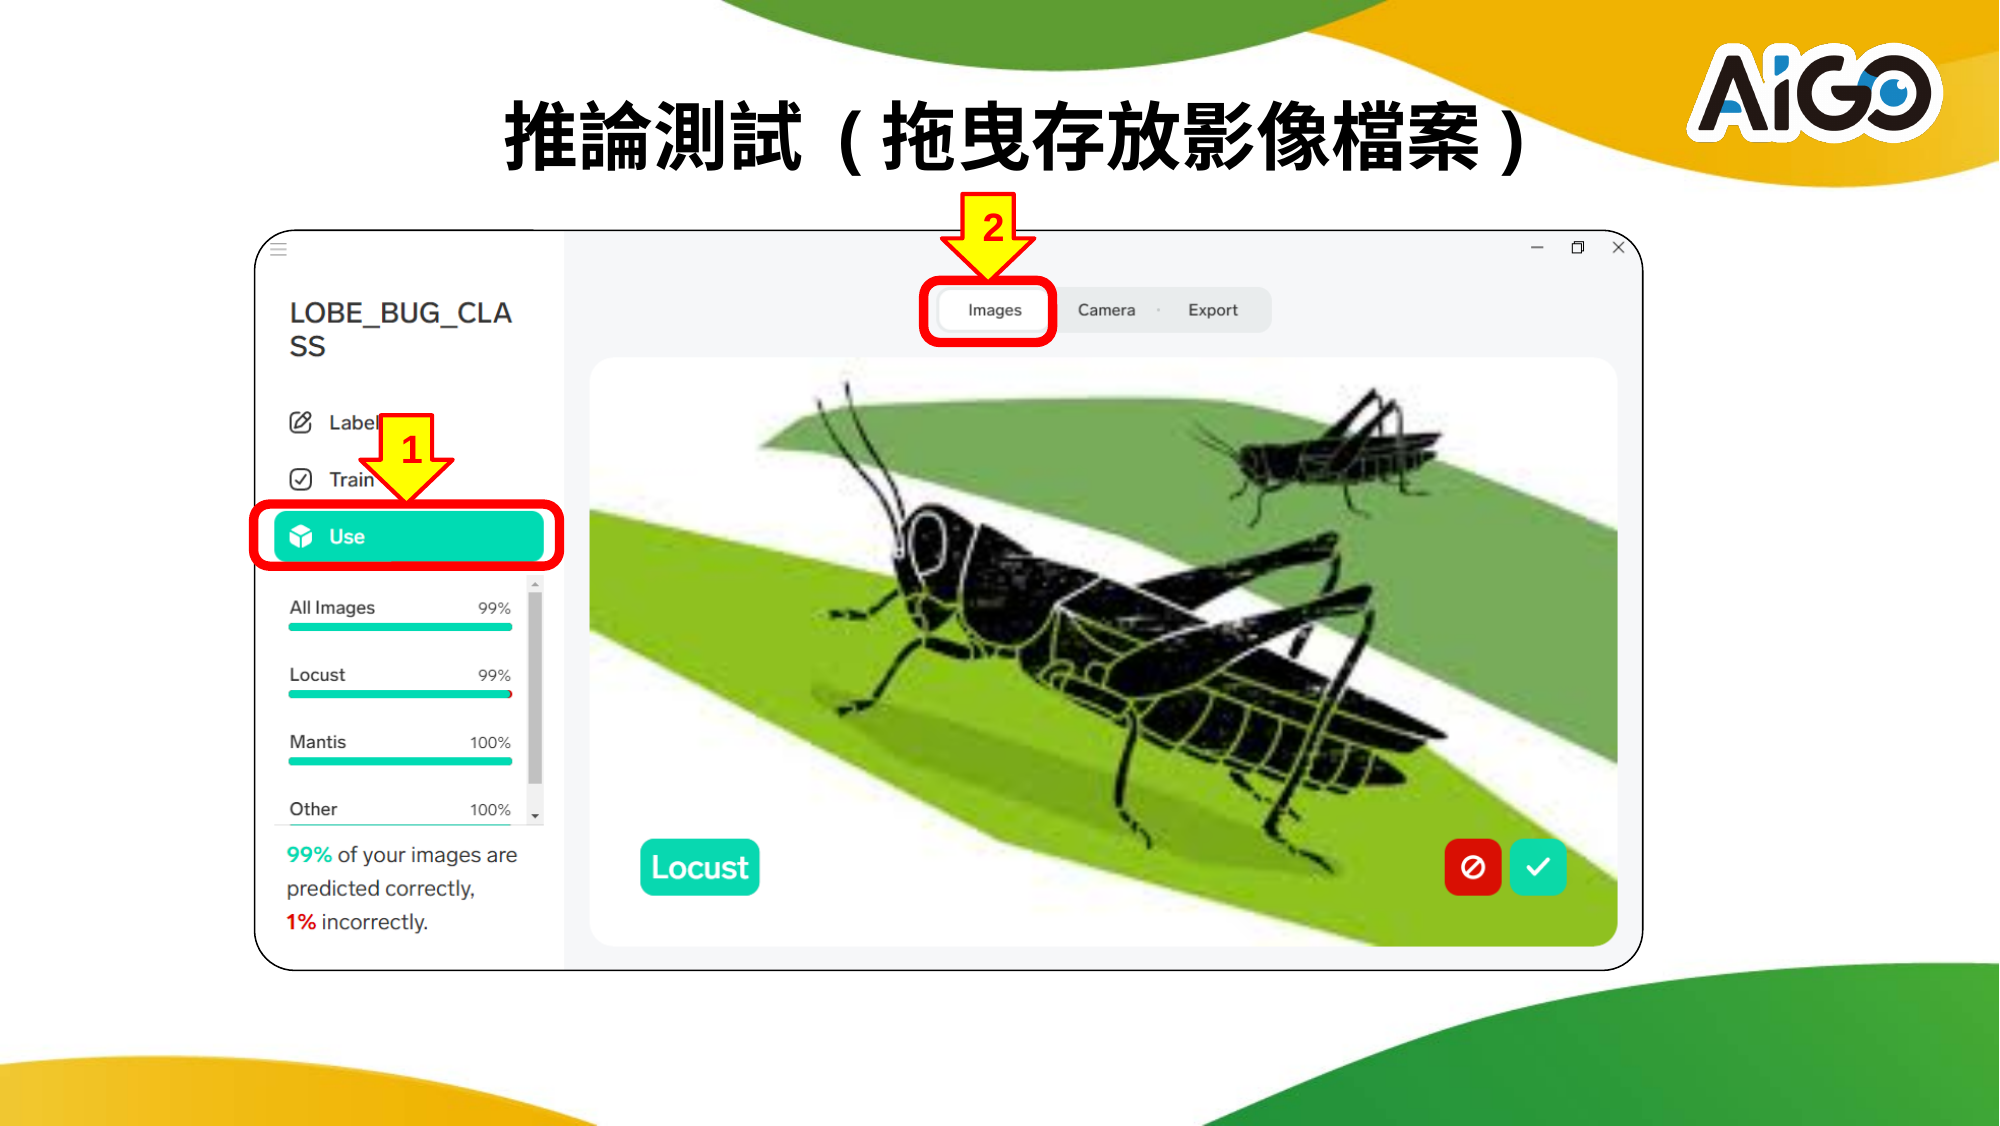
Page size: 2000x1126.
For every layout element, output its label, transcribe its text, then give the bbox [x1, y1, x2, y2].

picture [0, 0, 1999, 1126]
text_box 2 [962, 193, 1014, 228]
title 推論測試 (拖曳存放影像檔案) [344, 53, 1684, 216]
